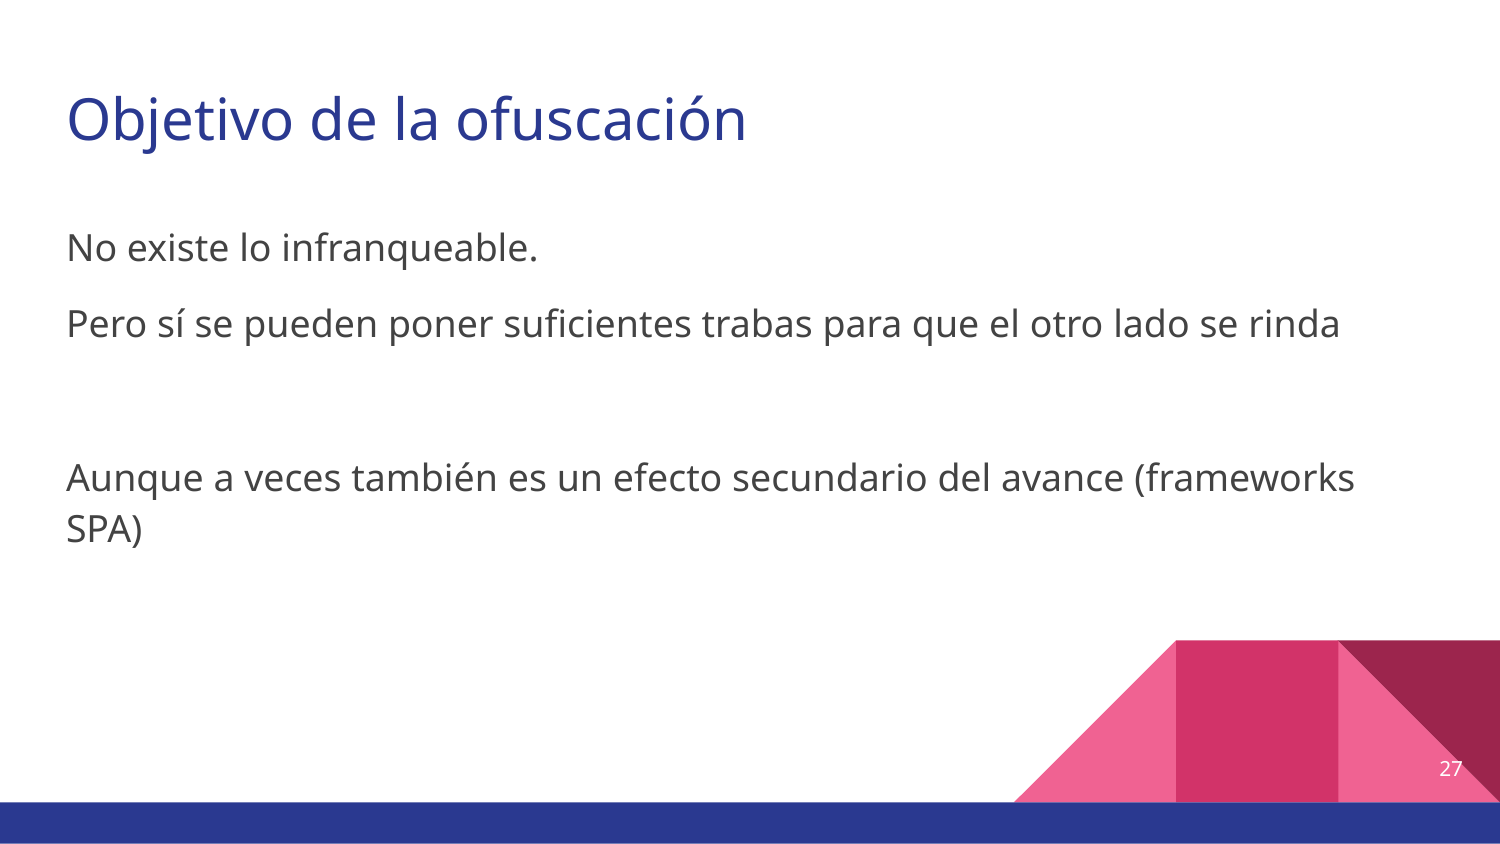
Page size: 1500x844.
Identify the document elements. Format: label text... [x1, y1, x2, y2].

slide_number 27 [1387, 738, 1478, 803]
list No existe lo infranqueable. Pero sí se pueden poner suficientes trabas para que el otro lado se rinda Aunque a veces también es un efecto secundario del avance (frameworks SPA) [51, 201, 1449, 750]
title Objetivo de la ofuscación [51, 67, 1449, 167]
